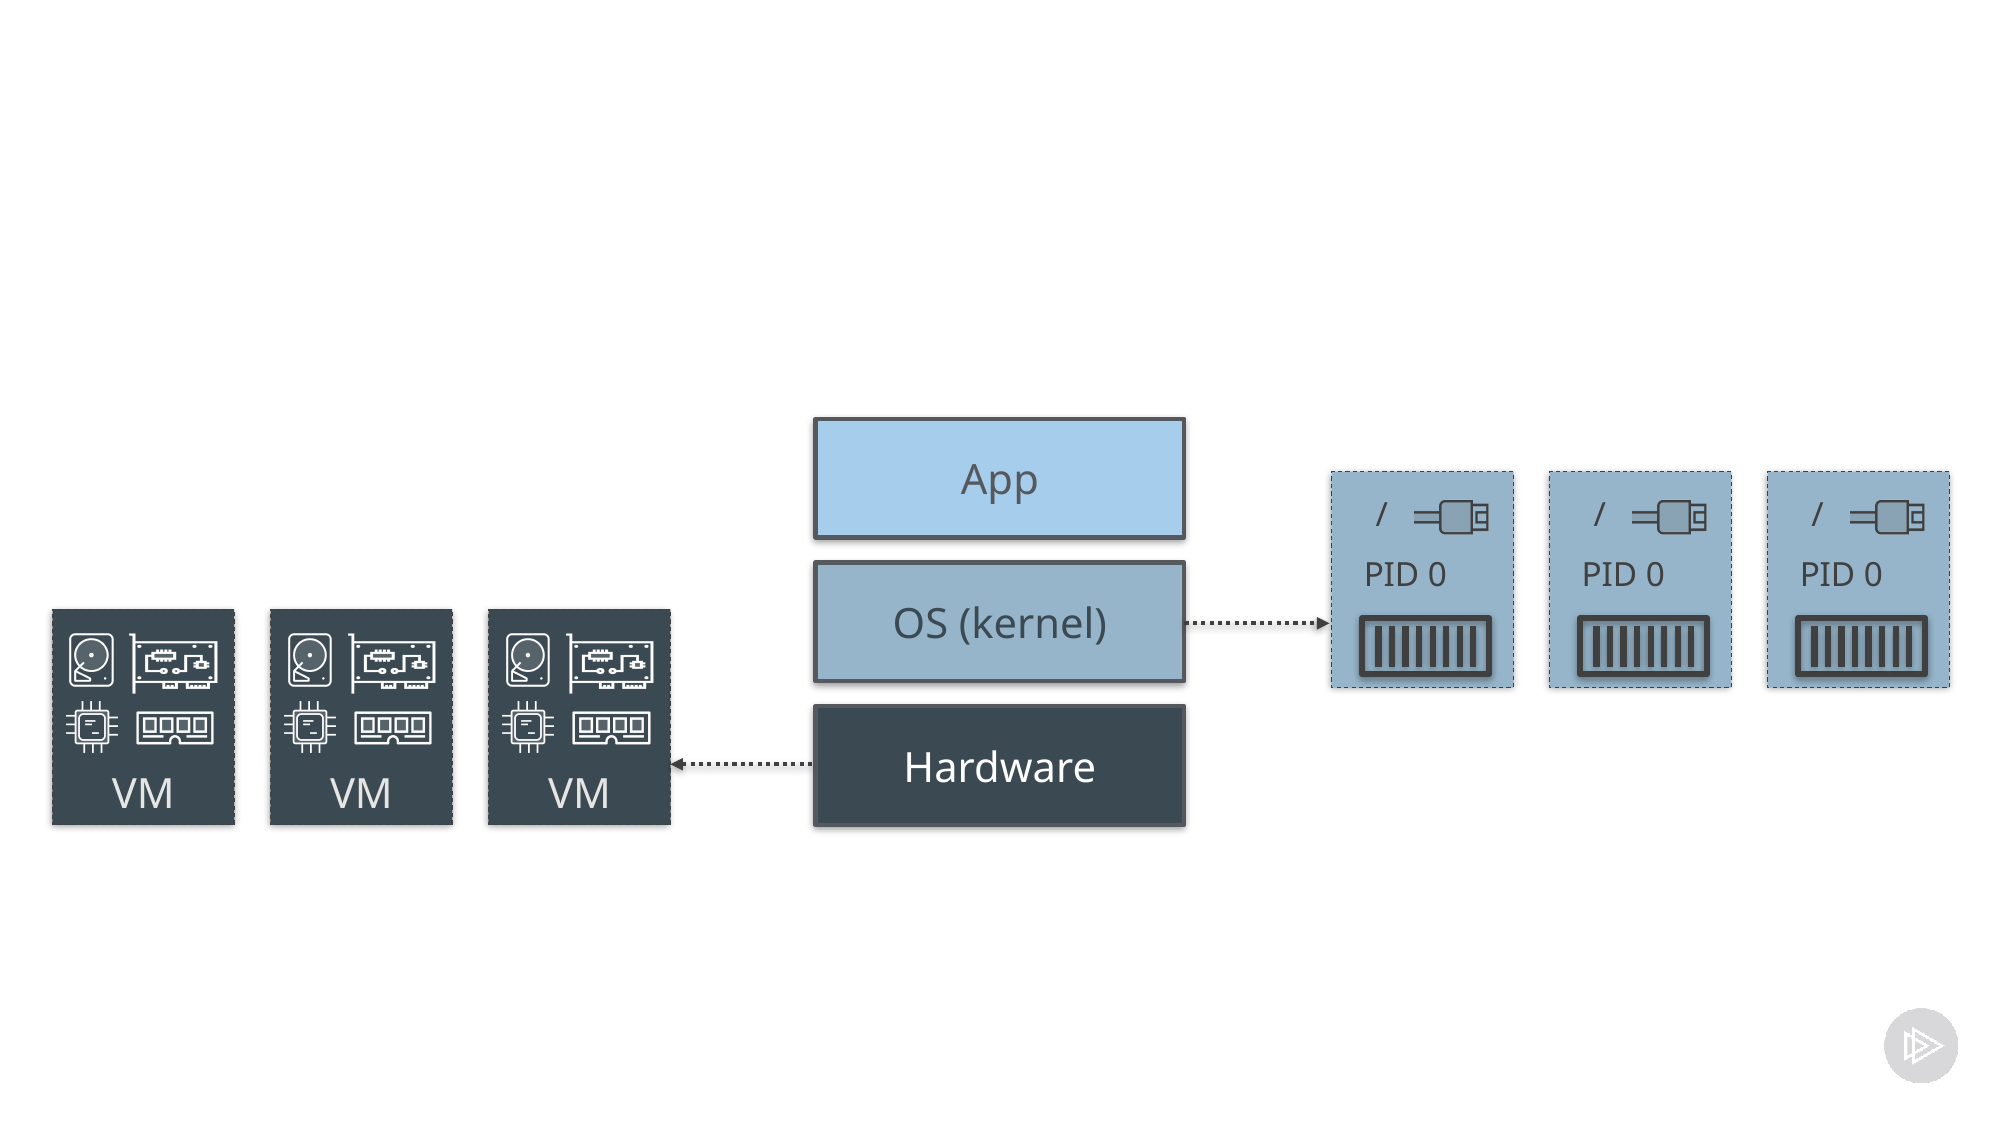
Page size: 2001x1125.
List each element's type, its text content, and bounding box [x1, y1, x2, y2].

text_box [270, 608, 453, 826]
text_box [1549, 471, 1732, 688]
text_box Hardware [813, 704, 1186, 827]
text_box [1331, 471, 1514, 688]
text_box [1767, 471, 1950, 688]
text_box App [813, 417, 1186, 540]
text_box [488, 608, 671, 826]
text_box OS (kernel) [813, 560, 1186, 683]
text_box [52, 608, 235, 826]
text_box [1884, 1008, 1958, 1083]
